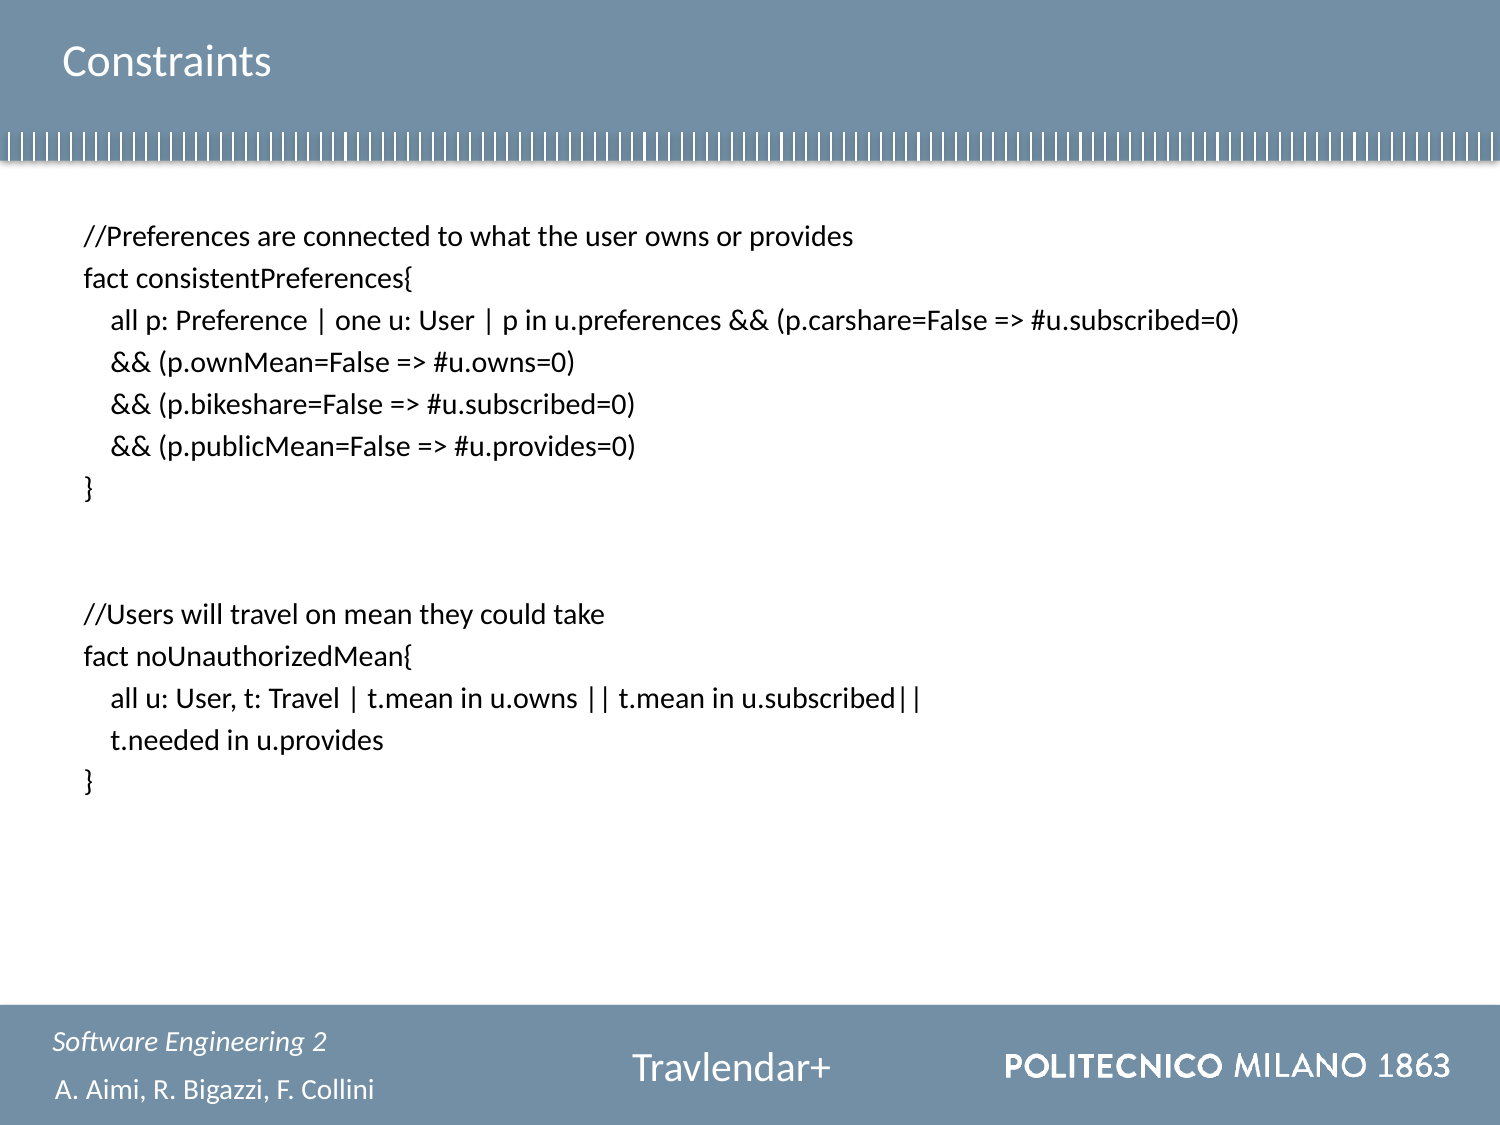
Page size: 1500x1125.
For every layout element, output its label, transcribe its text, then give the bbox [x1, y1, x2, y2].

list //Preferences are connected to what the user owns or provides fact consistentPreferences{ all p: Preference | one u: User | p in u.preferences && (p.carshare=False => #u.subscribed=0) && (p.ownMean=False => #u.owns=0) && (p.bikeshare=False => #u.subscribed=0) && (p.publicMean=False => #u.provides=0) } //Users will travel on mean they could take fact noUnauthorizedMean{ all u: User, t: Travel | t.mean in u.owns || t.mean in u.subscribed|| t.needed in u.provides } [68, 209, 1434, 952]
title Constraints [47, 22, 1455, 129]
picture [999, 1041, 1456, 1089]
